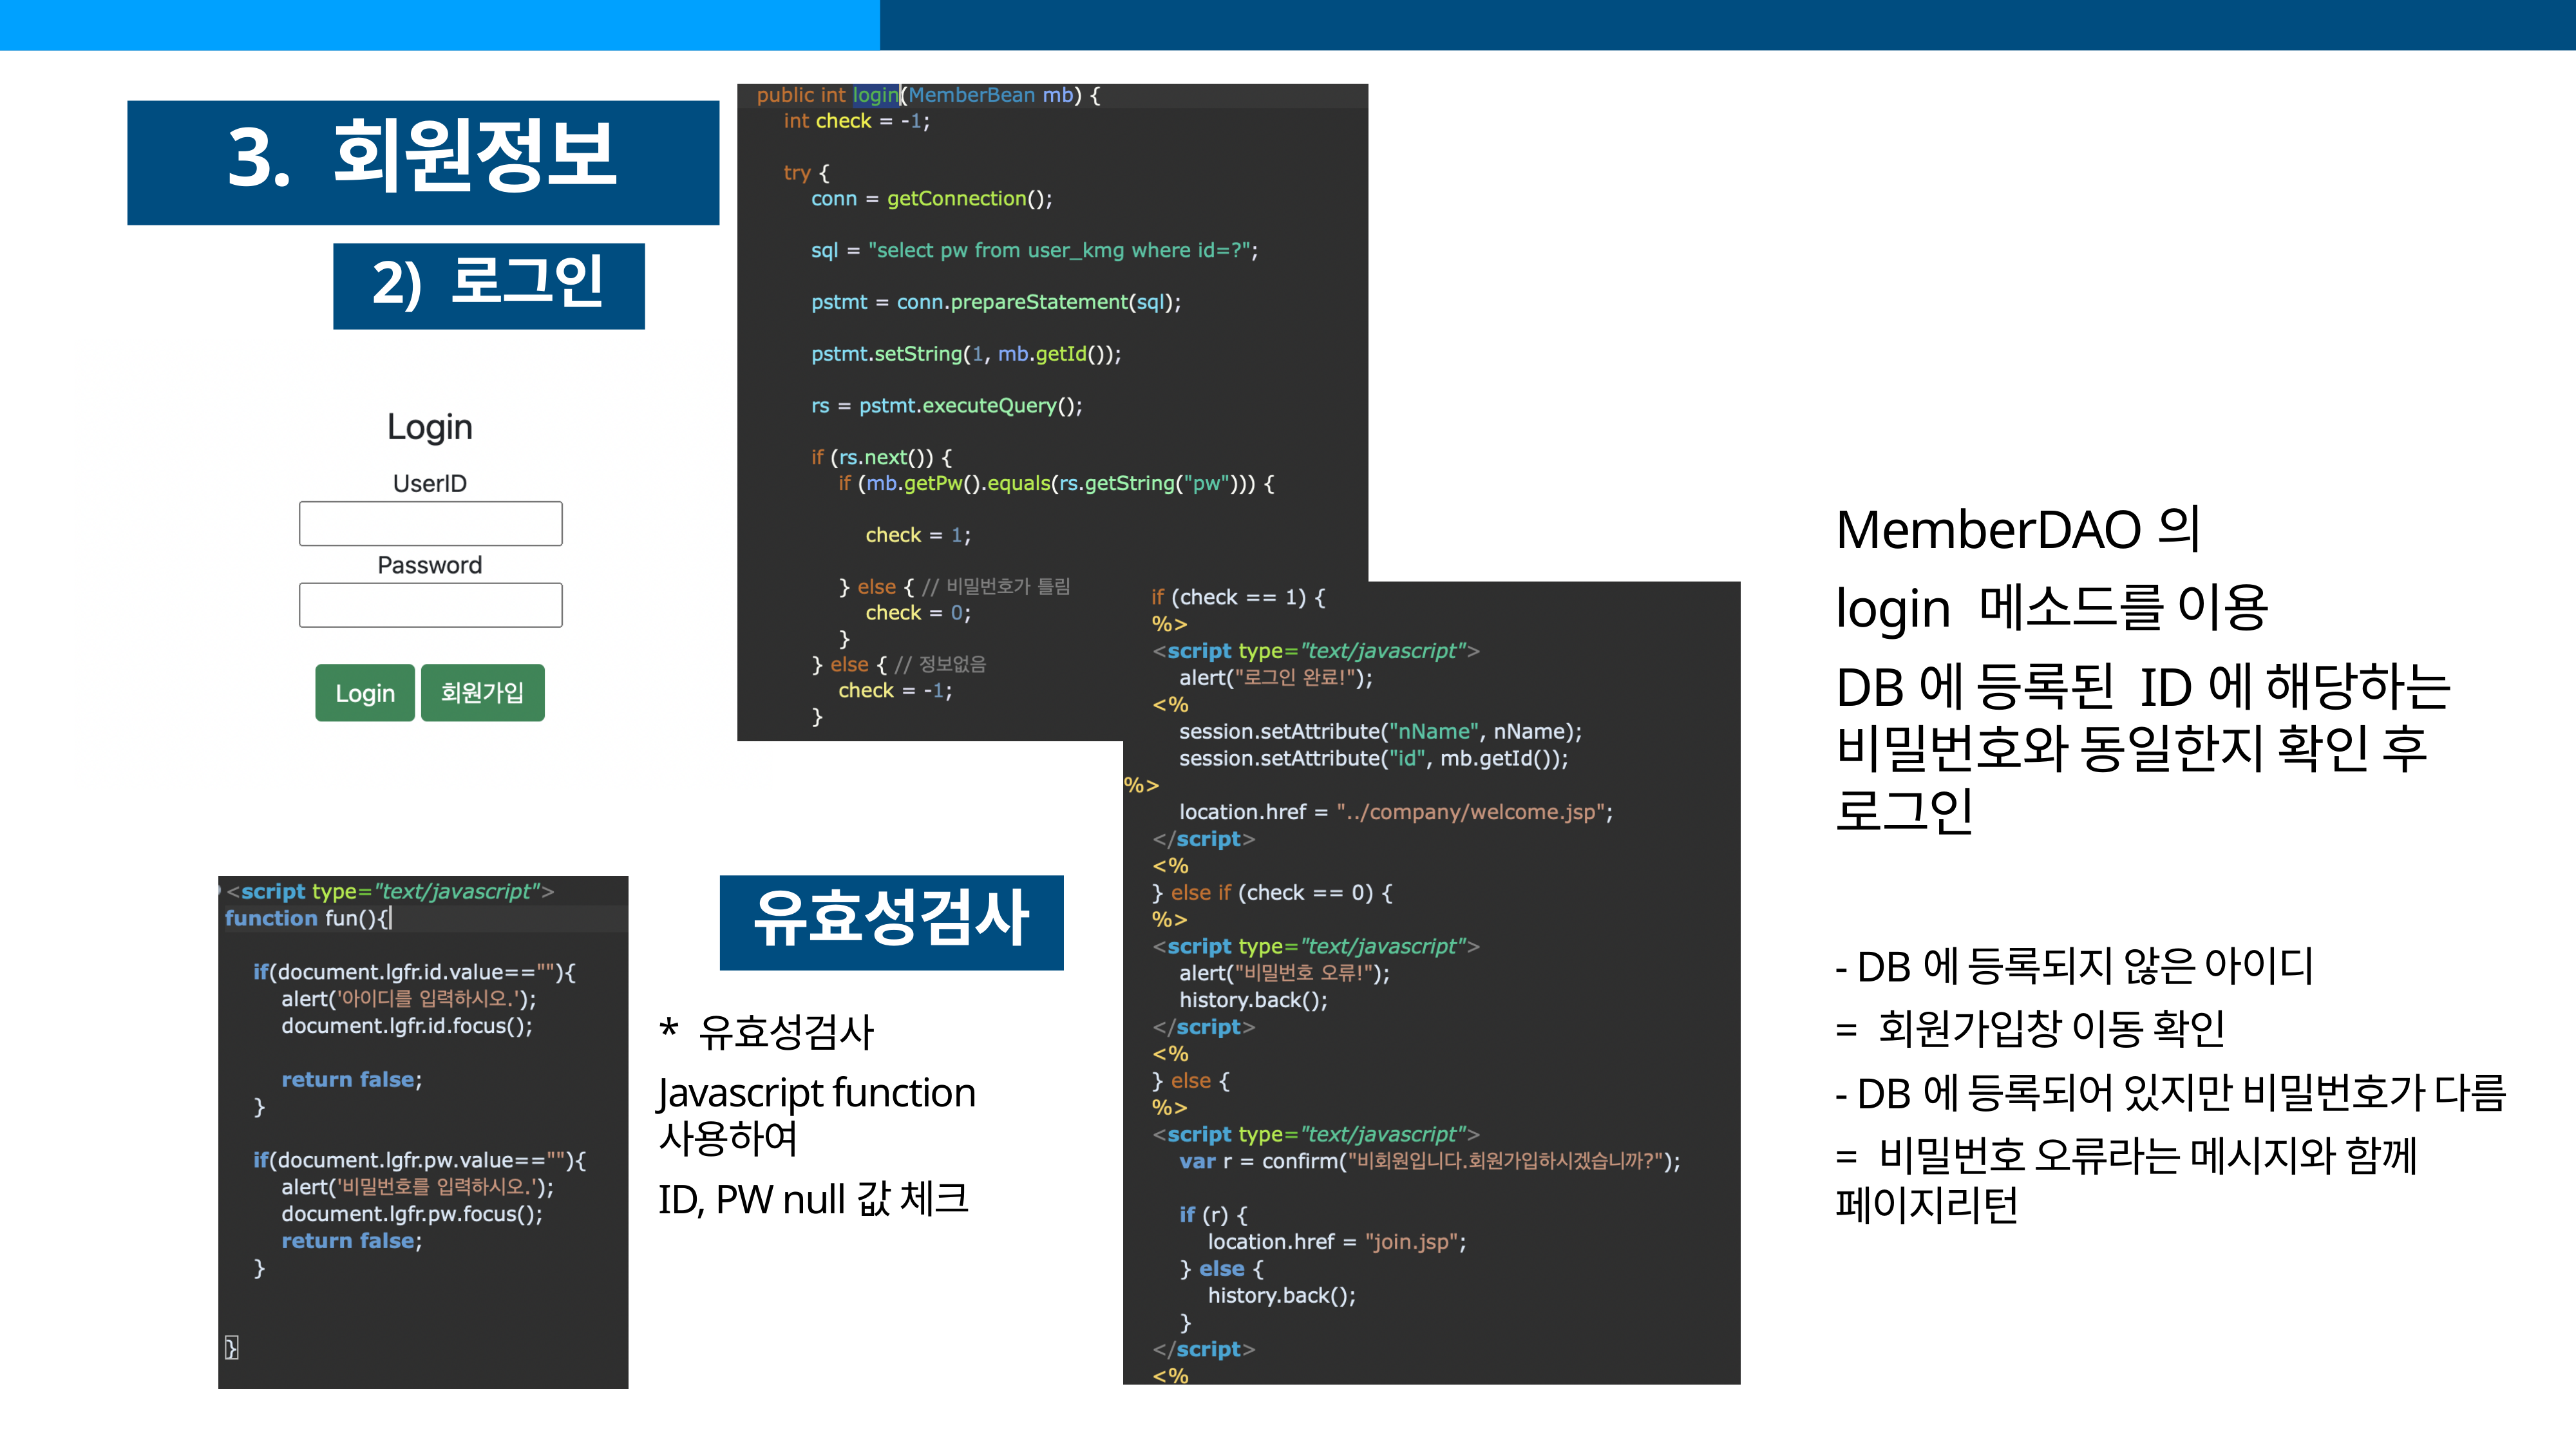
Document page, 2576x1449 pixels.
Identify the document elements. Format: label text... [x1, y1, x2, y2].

text_box * 유효성검사 Javascript function 사용하여 ID, PW null값 체크 [653, 1000, 1119, 1229]
text_box [880, 0, 2576, 51]
text_box [0, 0, 880, 51]
picture [218, 876, 629, 1390]
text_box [333, 243, 645, 330]
text_box MemberDAO의 login 메소드를 이용 DB에 등록된 ID에 해당하는 비밀번호와 동일한지 확인 후 로그인 [1830, 490, 2528, 864]
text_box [719, 875, 1065, 971]
picture [74, 84, 1741, 1385]
title 3. 회원정보 [127, 100, 720, 226]
text_box - DB에 등록되지 않은 아이디 = 회원가입창 이동 확인 - DB에 등록되어 있지만 비밀번호가 다름 = 비밀번호 오류라는 메시지와 함께 페이지리턴 [1830, 898, 2528, 1272]
